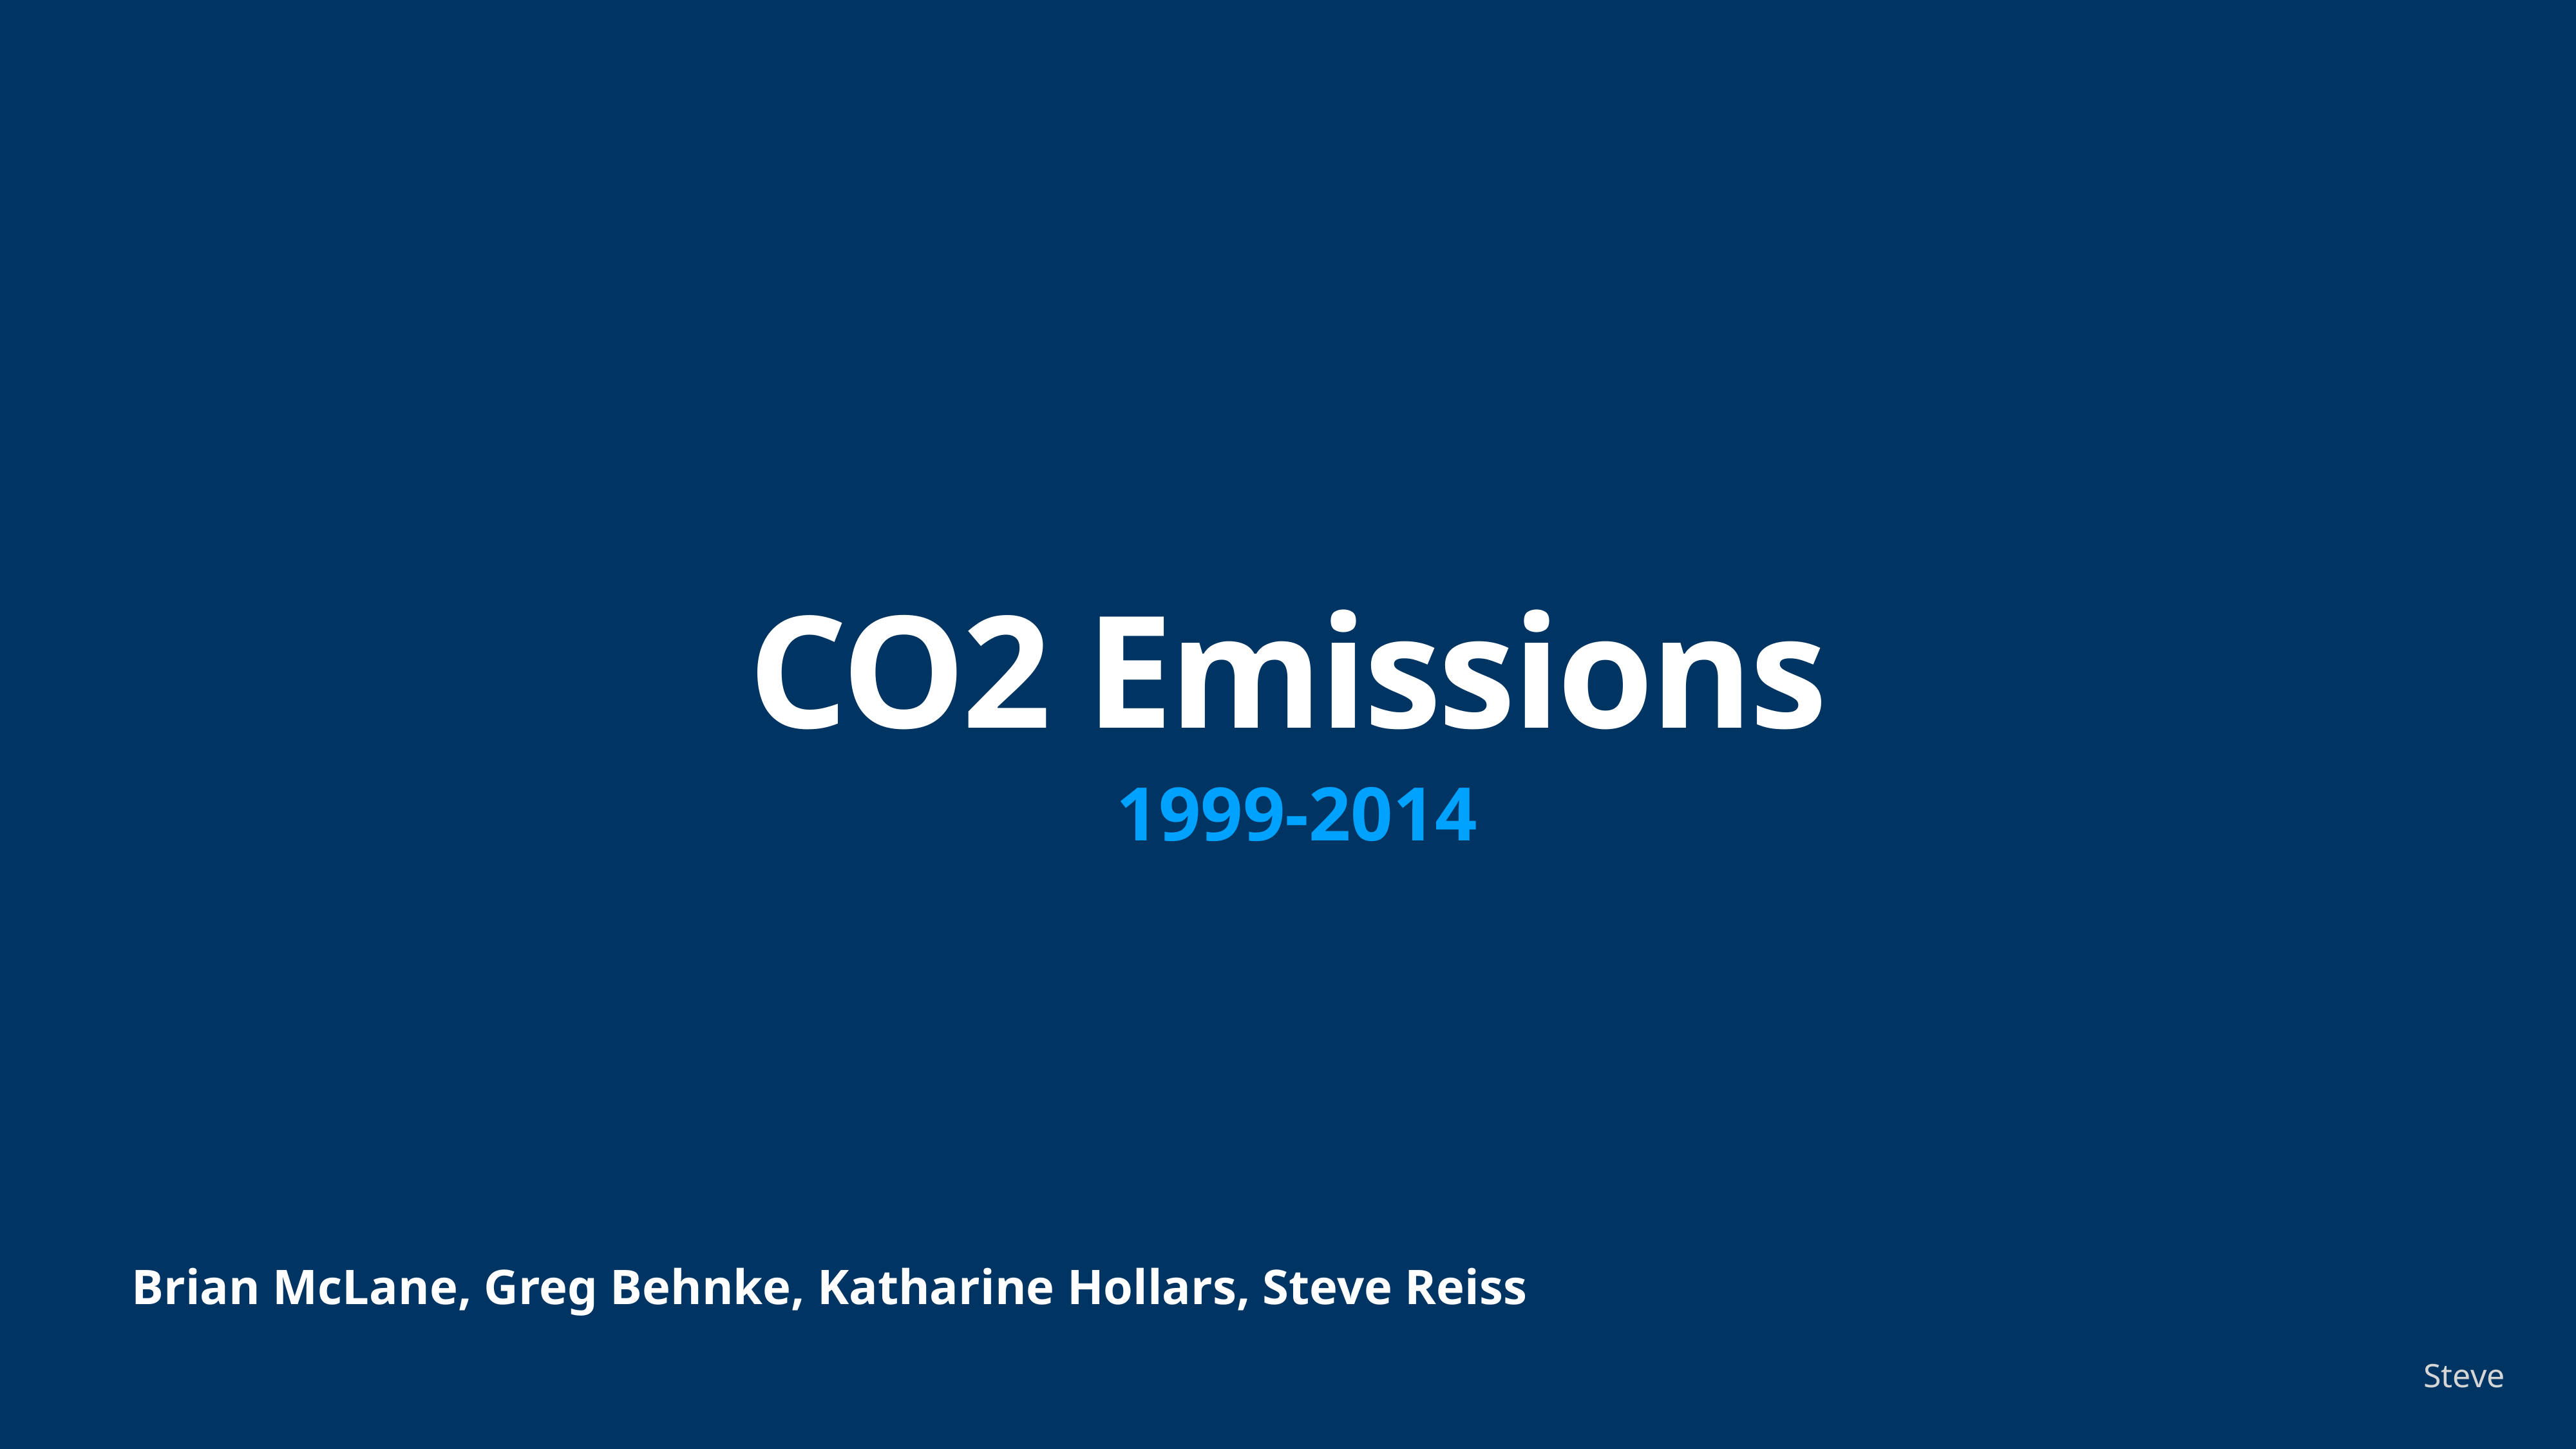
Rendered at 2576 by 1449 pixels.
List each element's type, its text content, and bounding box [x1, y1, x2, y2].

list Brian McLane, Greg Behnke, Katharine Hollars, Steve Reiss [126, 1251, 2448, 1320]
subtitle 1999-2014 [126, 761, 2448, 963]
title CO2 Emissions [127, 271, 2449, 764]
text_box Steve [2418, 1350, 2511, 1399]
